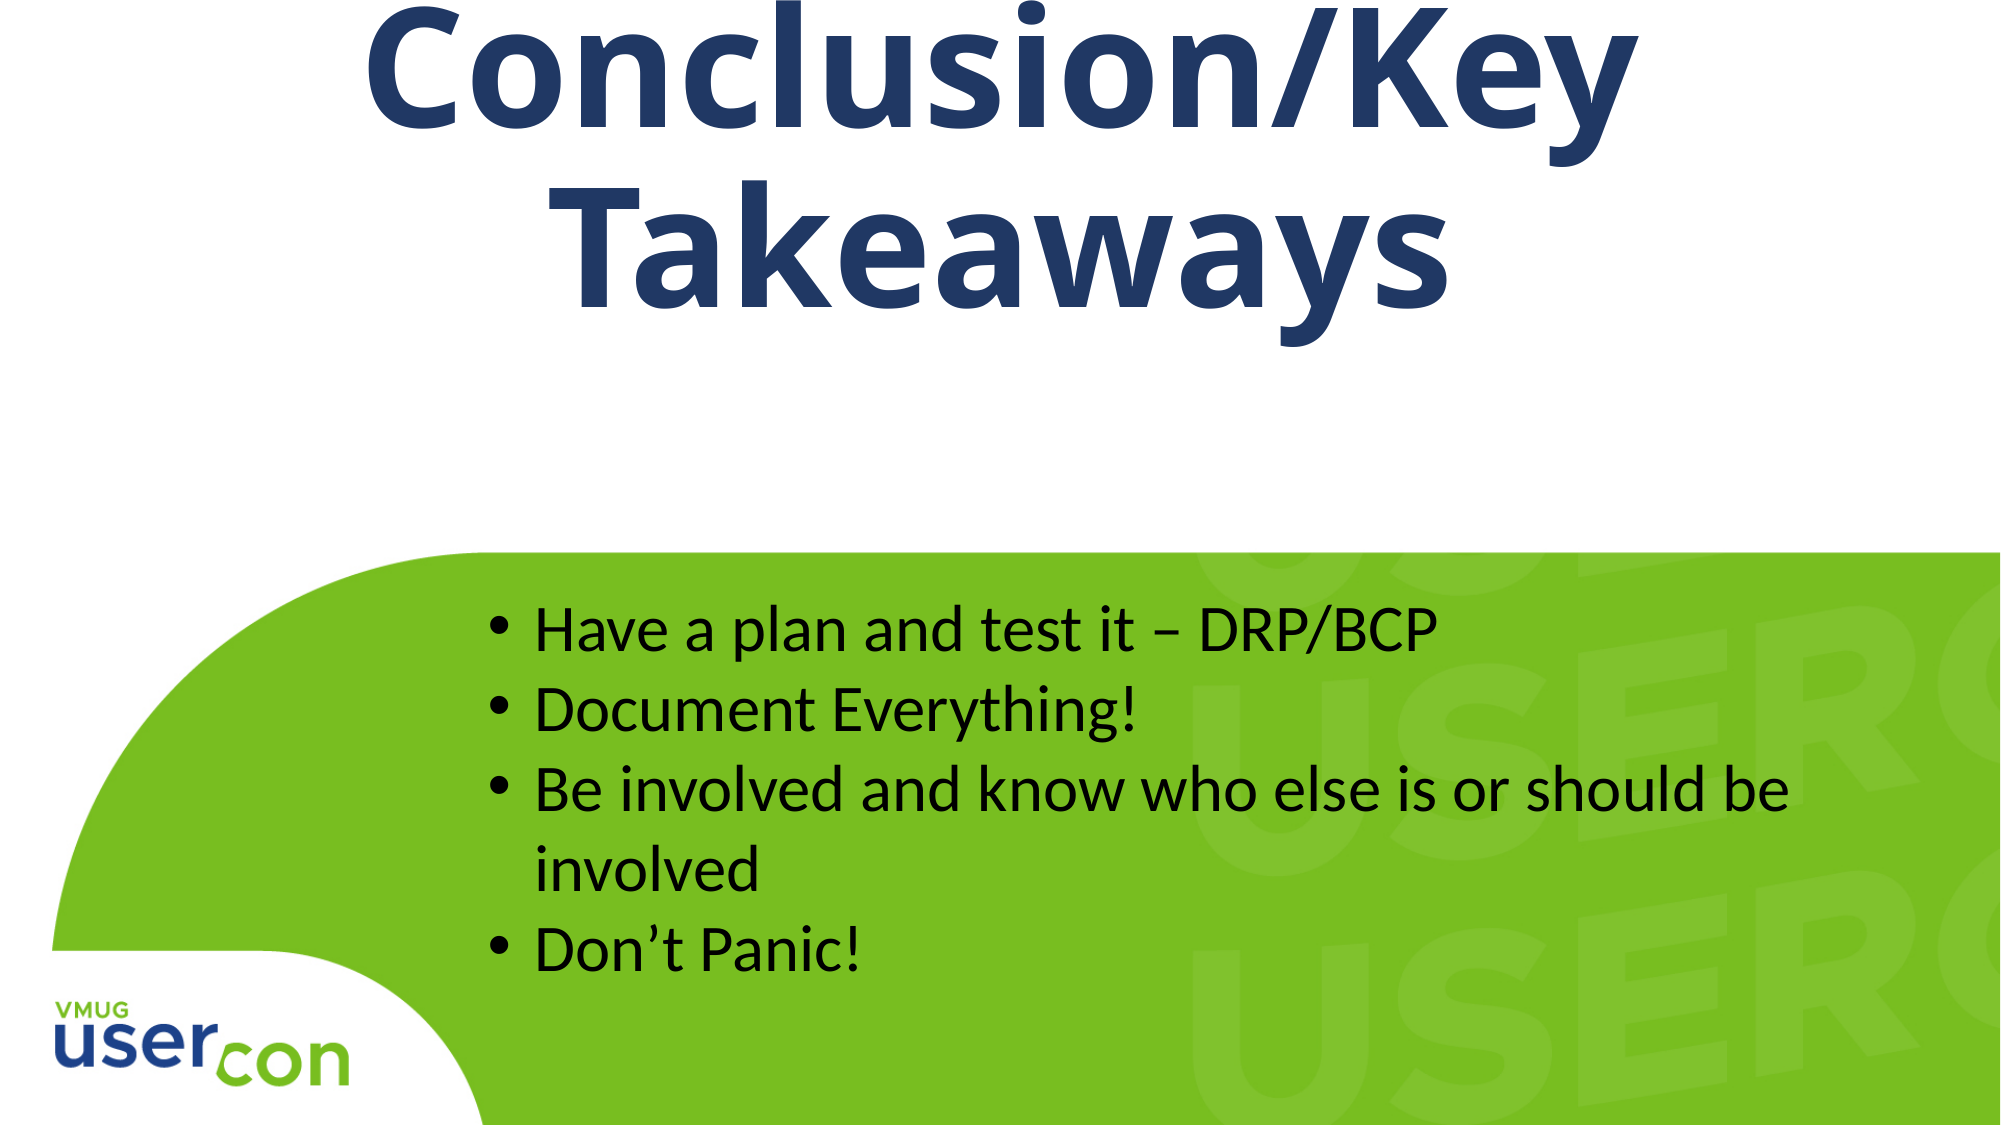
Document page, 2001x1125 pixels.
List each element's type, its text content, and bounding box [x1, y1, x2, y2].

picture [0, 0, 2001, 1125]
title Conclusion/Key Takeaways [63, 200, 1937, 351]
text_box Have a plan and test it – DRP/BCP Document Everything! Be involved and know who else is or should be involved Don’t Panic! [472, 577, 1852, 992]
